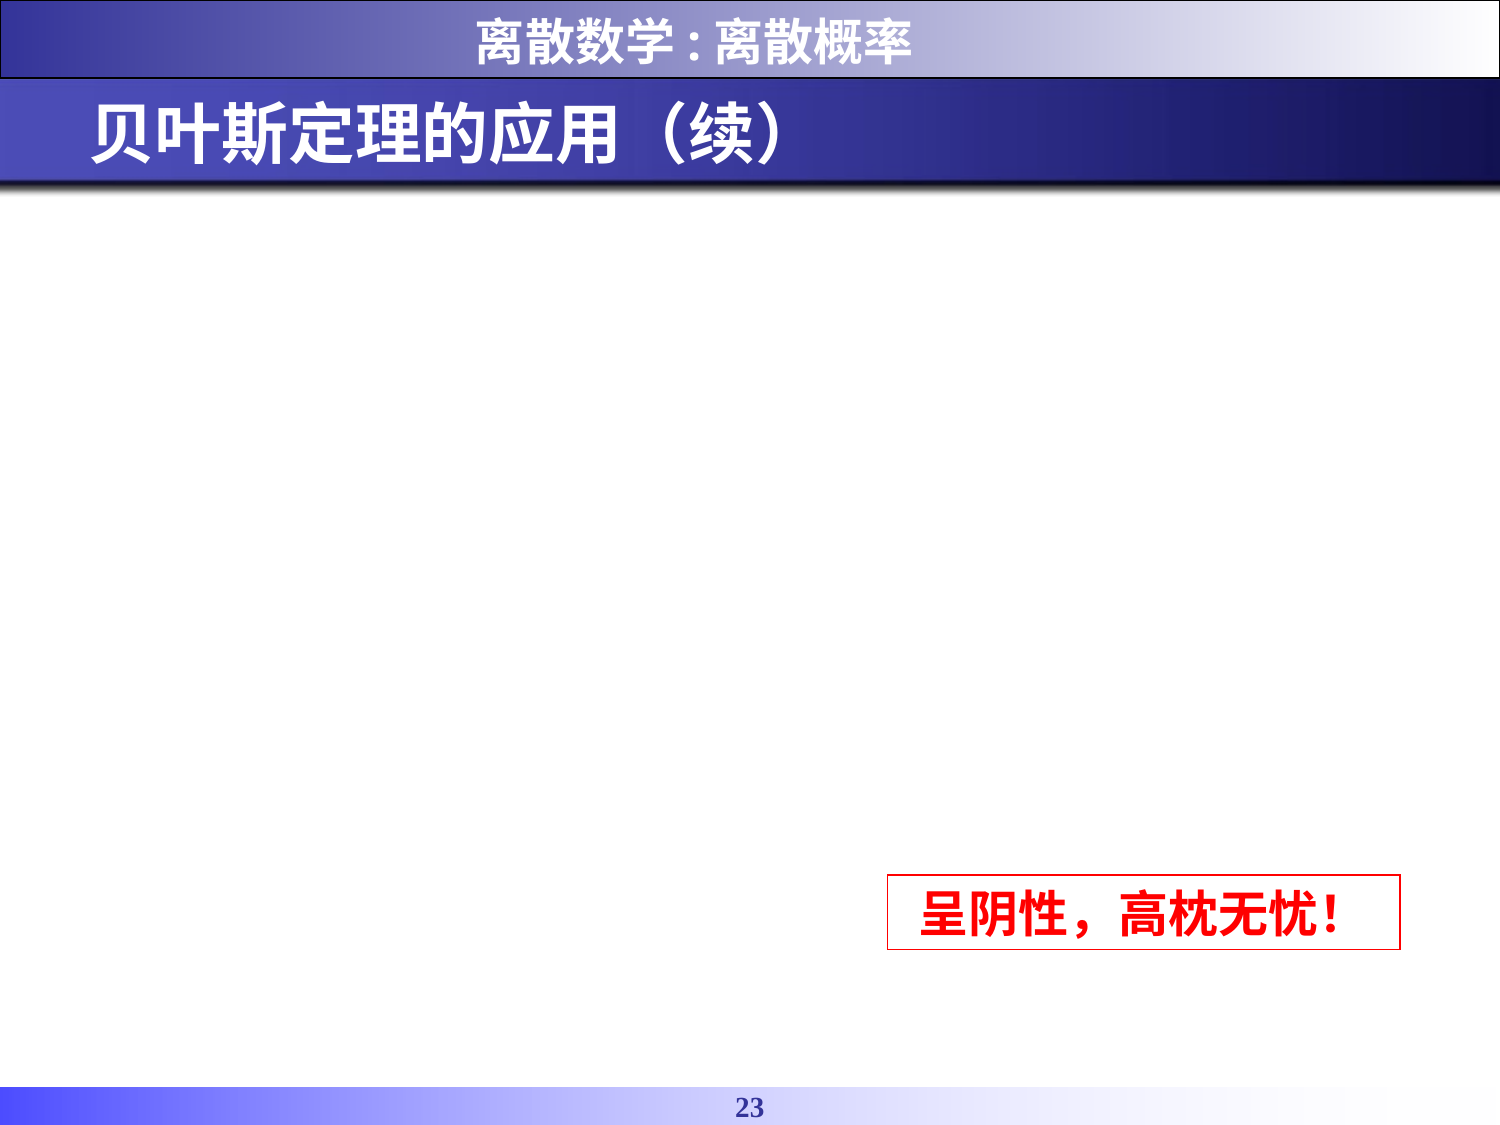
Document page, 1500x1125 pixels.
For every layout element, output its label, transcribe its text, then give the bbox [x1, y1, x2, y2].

text_box 呈阴性，高枕无忧！ [887, 874, 1400, 950]
picture [0, 79, 1500, 197]
title 贝叶斯定理的应用（续） [73, 90, 1424, 173]
